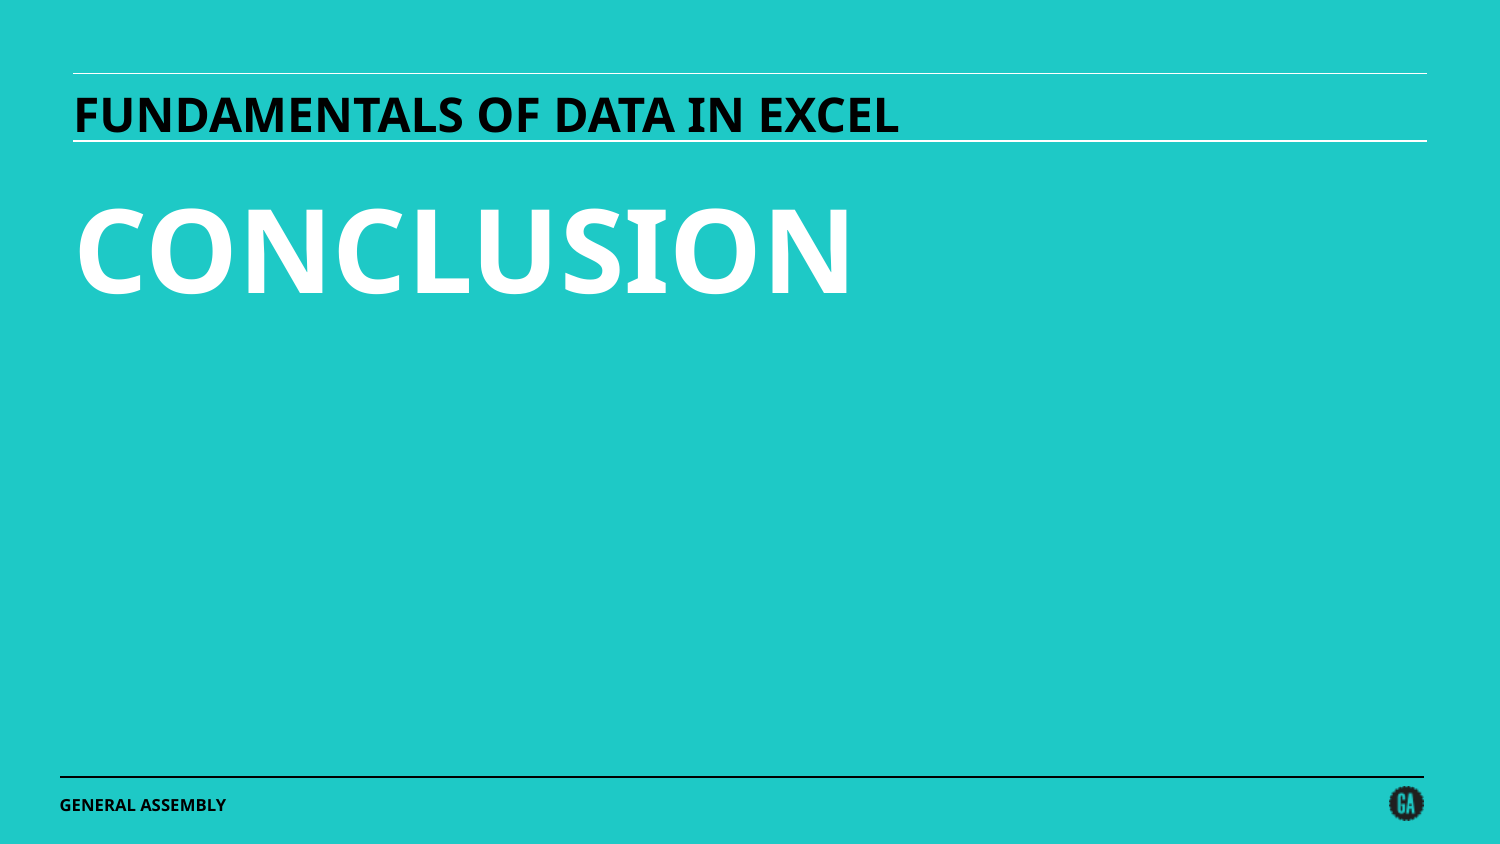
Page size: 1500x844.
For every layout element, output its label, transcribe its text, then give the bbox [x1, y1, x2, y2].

text_box CONCLUSION [73, 170, 1427, 495]
picture [1389, 786, 1424, 821]
text_box FUNDAMENTALS OF DATA IN EXCEL [73, 85, 1246, 135]
